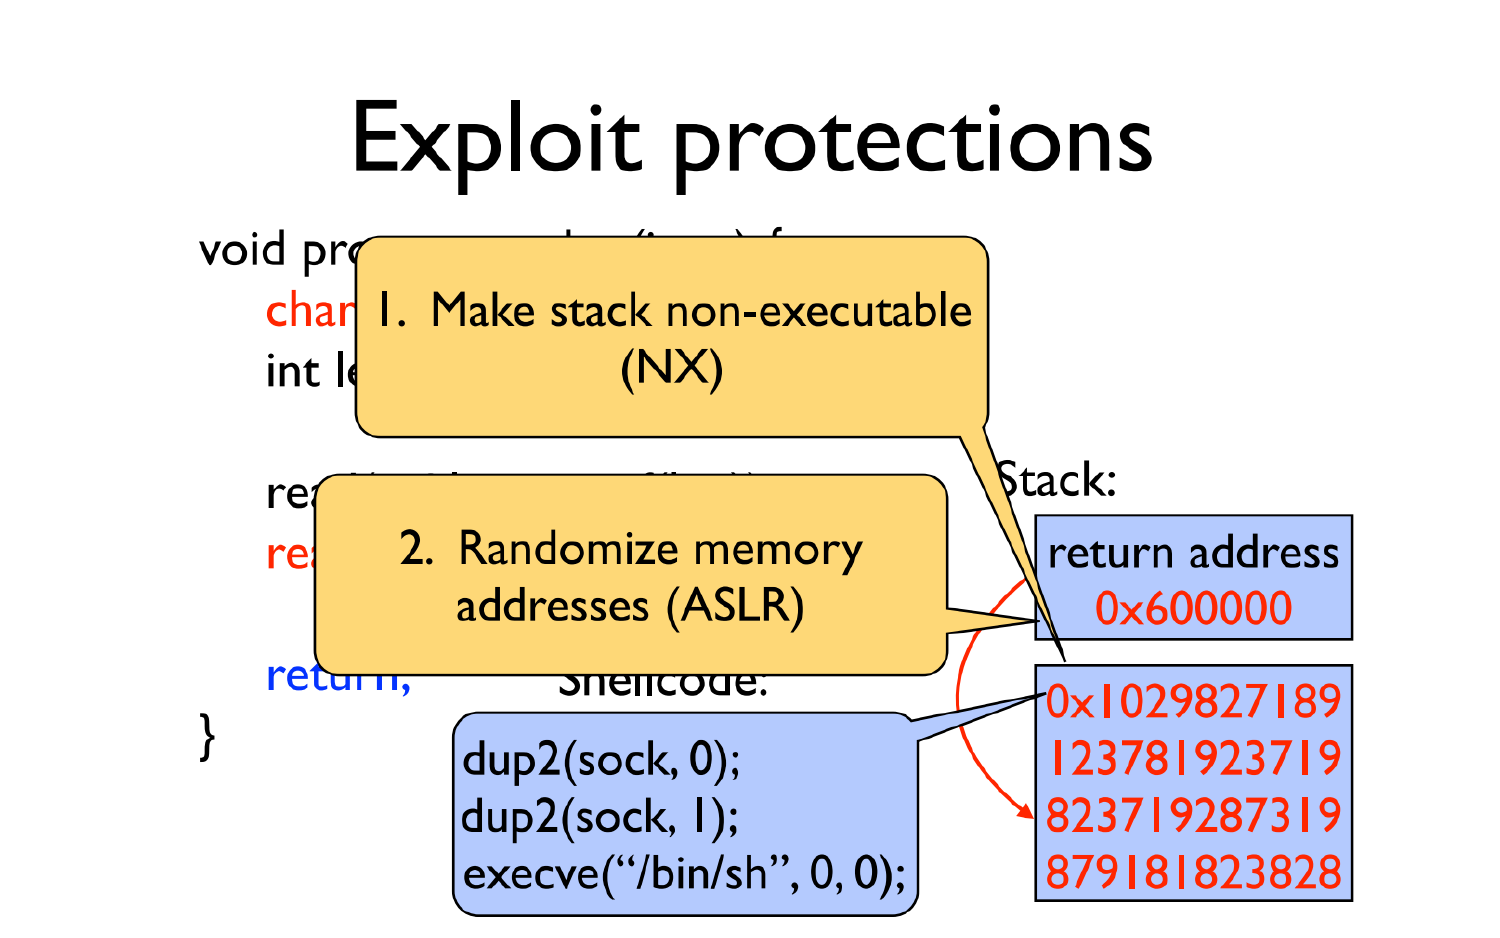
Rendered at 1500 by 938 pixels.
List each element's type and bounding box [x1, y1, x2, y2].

picture [123, 0, 1377, 938]
